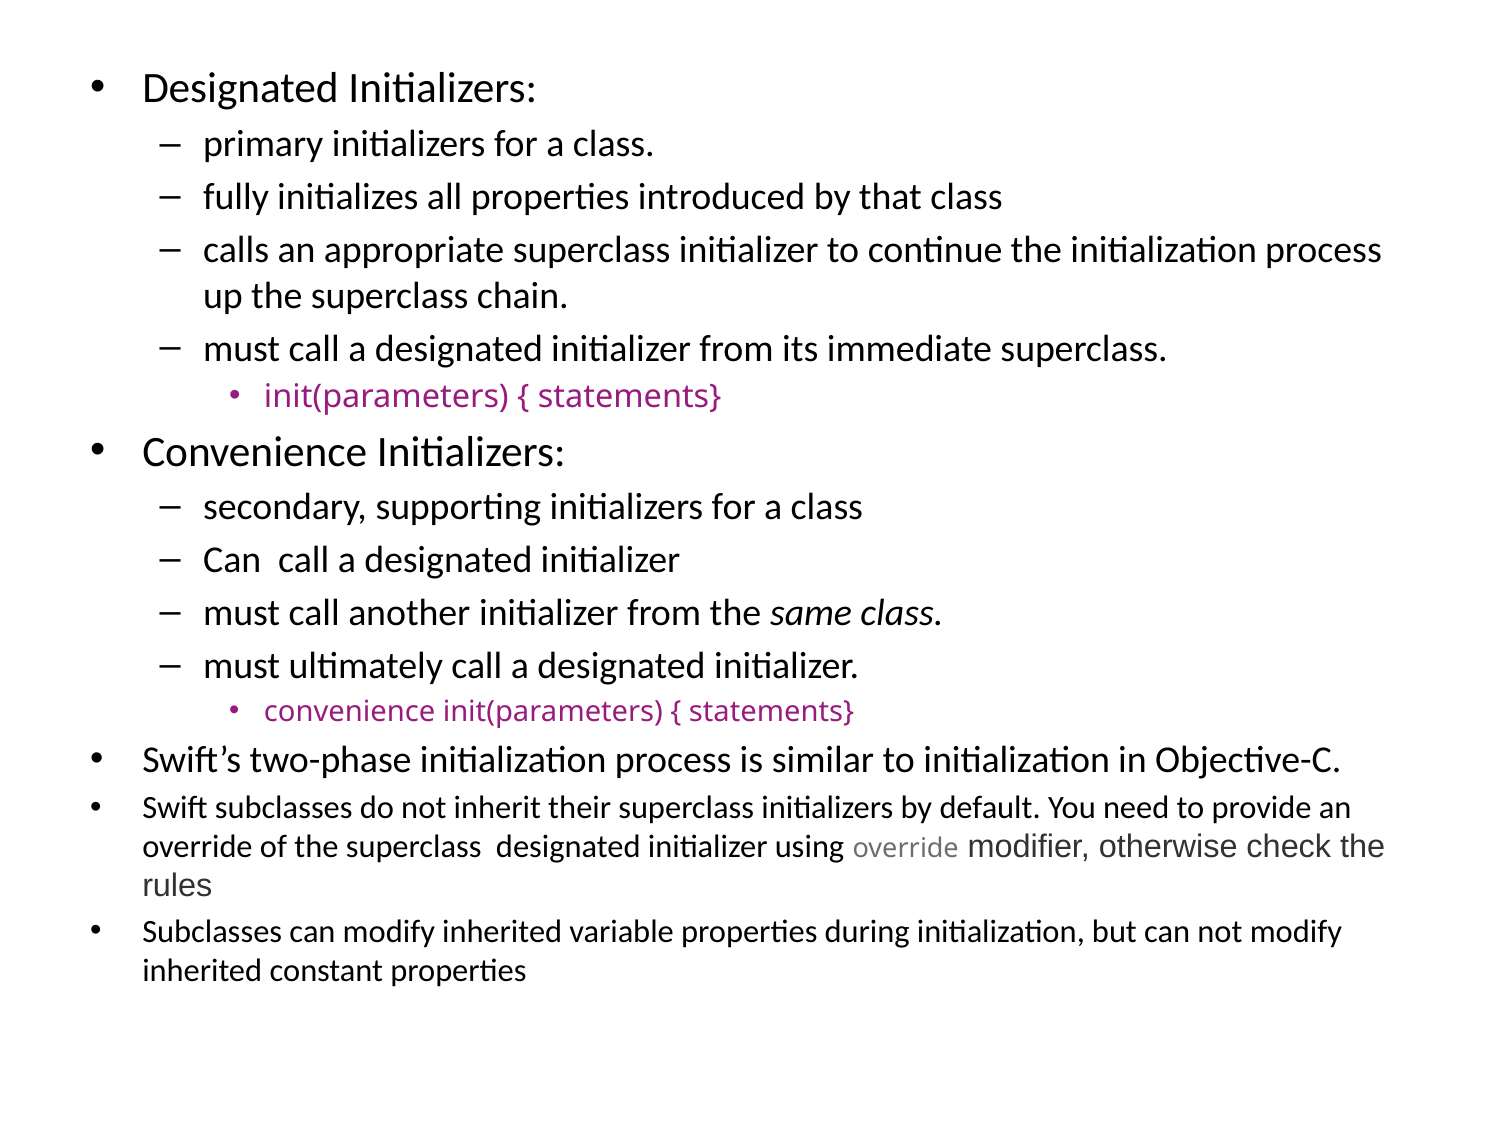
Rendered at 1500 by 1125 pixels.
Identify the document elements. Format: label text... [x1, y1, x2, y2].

list Designated Initializers: primary initializers for a class. fully initializes all properties introduced by that class calls an appropriate superclass initializer to continue the initialization process up the superclass chain. must call a designated initializer from its immediate superclass. init(parameters) { statements} Convenience Initializers: secondary, supporting initializers for a class Can call a designated initializer must call another initializer from the same class. must ultimately call a designated initializer. convenience init(parameters) { statements} Swift’s two-phase initialization process is similar to initialization in Objective-C. Swift subclasses do not inherit their superclass initializers by default. You need to provide an override of the superclass designated initializer using override modifier, otherwise check the rules Subclasses can modify inherited variable properties during initialization, but can not modify inherited constant properties [75, 52, 1425, 1005]
